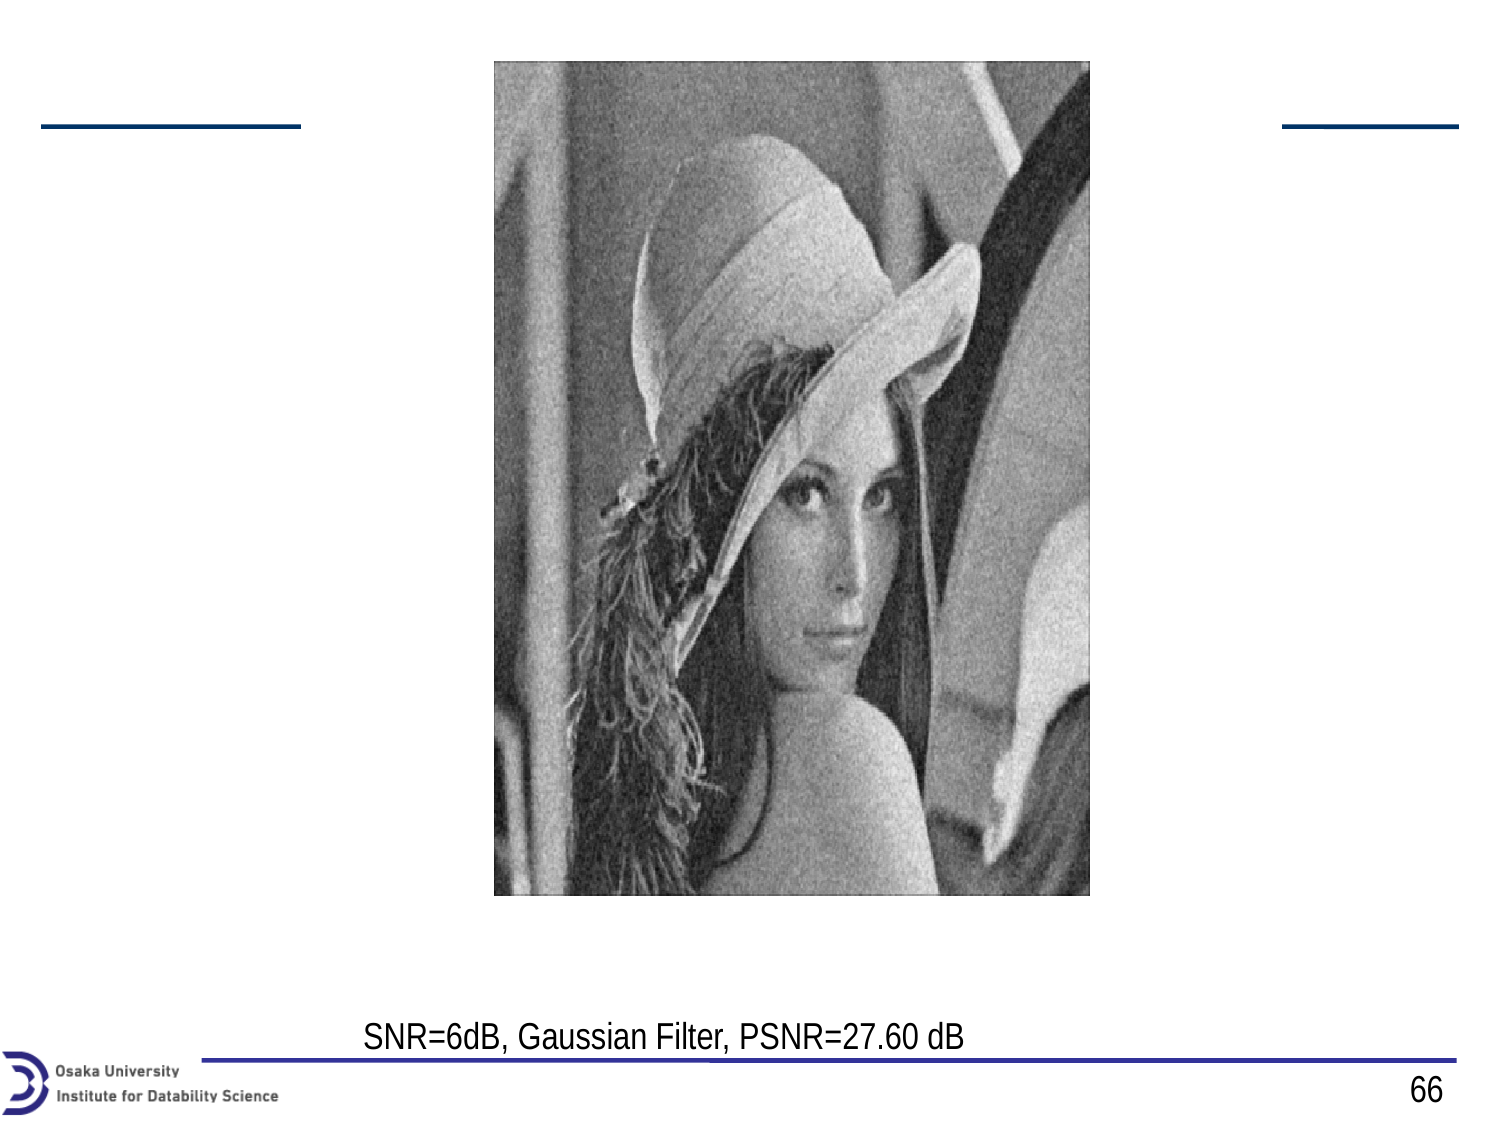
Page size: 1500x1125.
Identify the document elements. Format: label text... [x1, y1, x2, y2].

picture [0, 1046, 284, 1123]
text_box SNR=6dB, Gaussian Filter, PSNR=27.60 dB [348, 1004, 1282, 1065]
picture [300, 12, 1282, 988]
slide_number 66 [1146, 1070, 1460, 1118]
